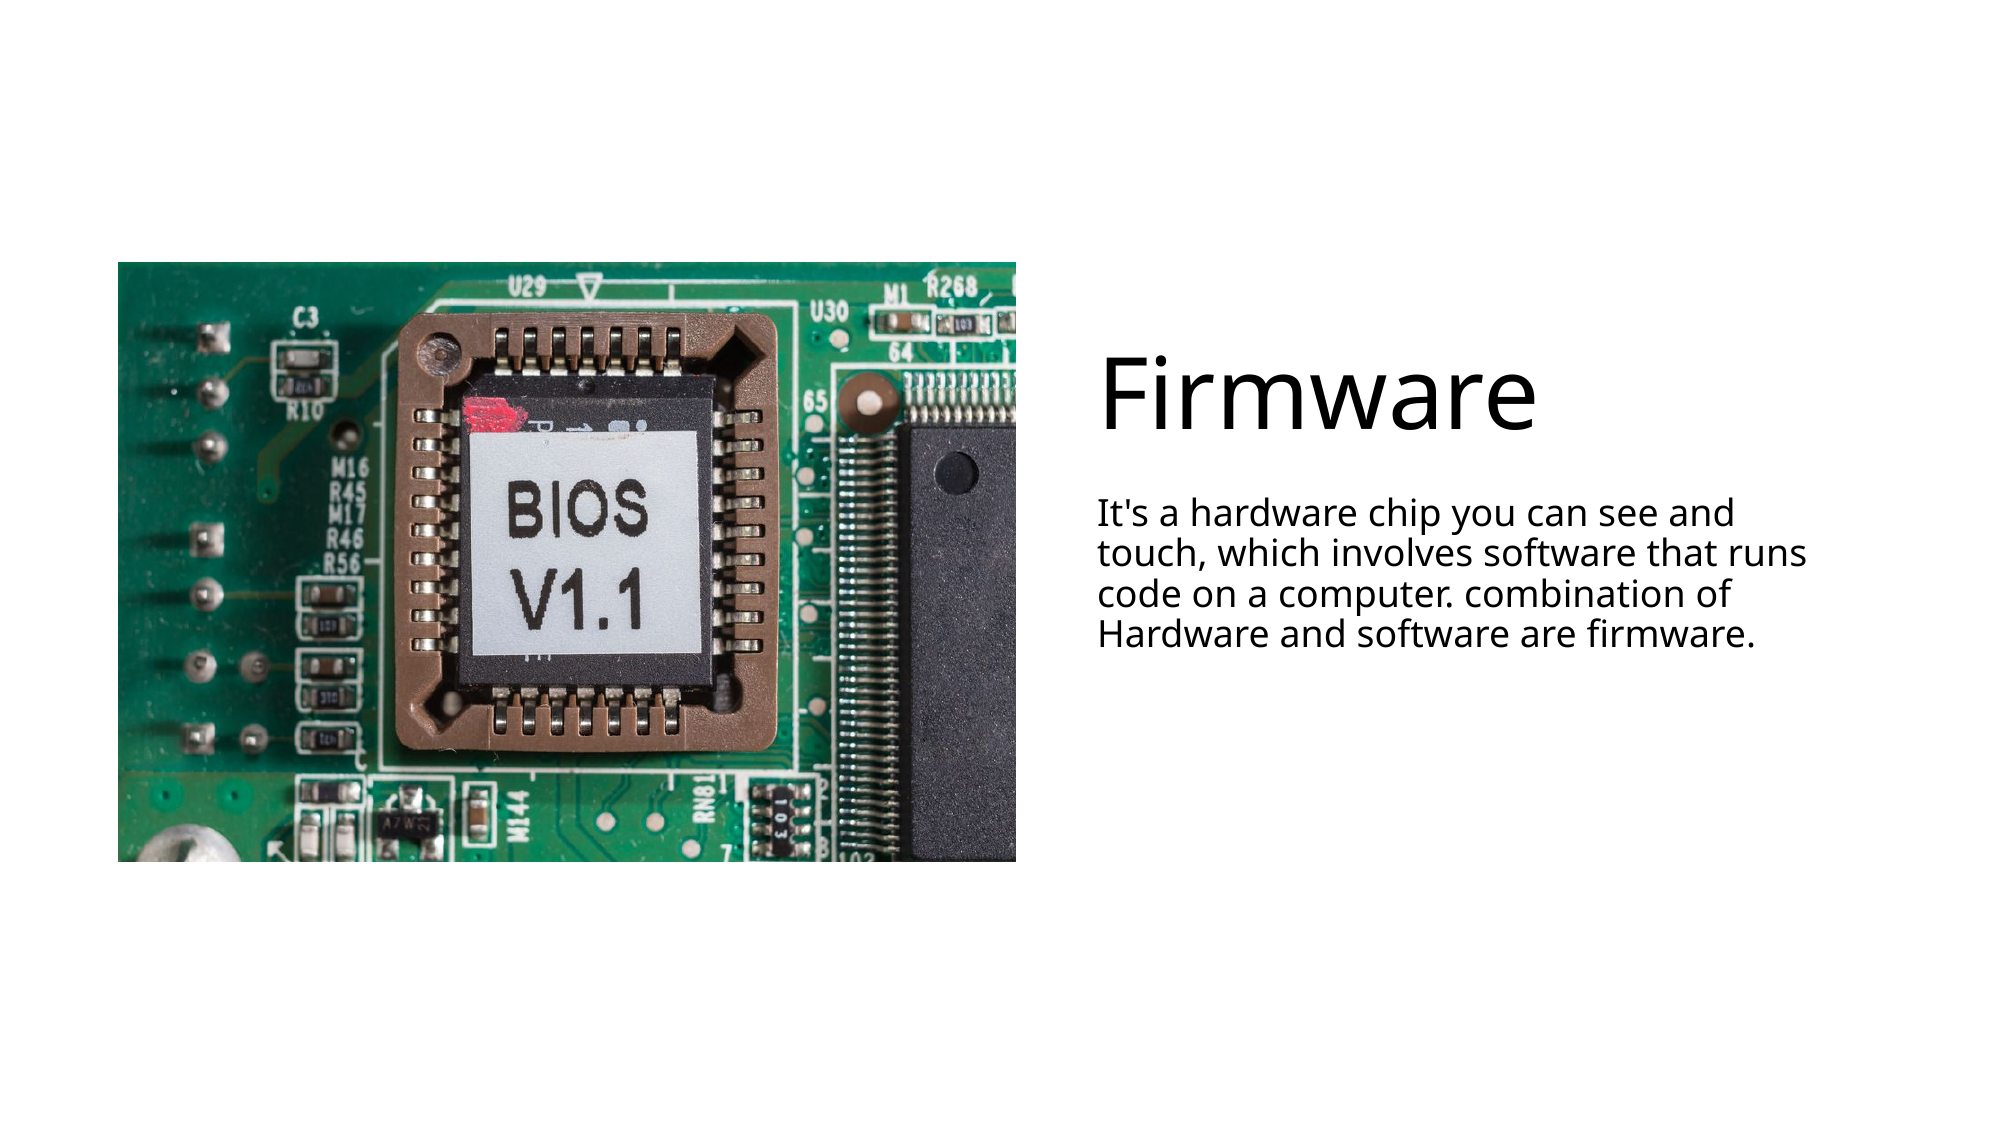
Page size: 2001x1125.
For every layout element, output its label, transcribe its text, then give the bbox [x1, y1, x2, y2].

title Firmware [1082, 148, 1835, 459]
list It's a hardware chip you can see and touch, which involves software that runs code on a computer. combination of Hardware and software are firmware. [1082, 486, 1835, 977]
picture [117, 261, 1016, 862]
